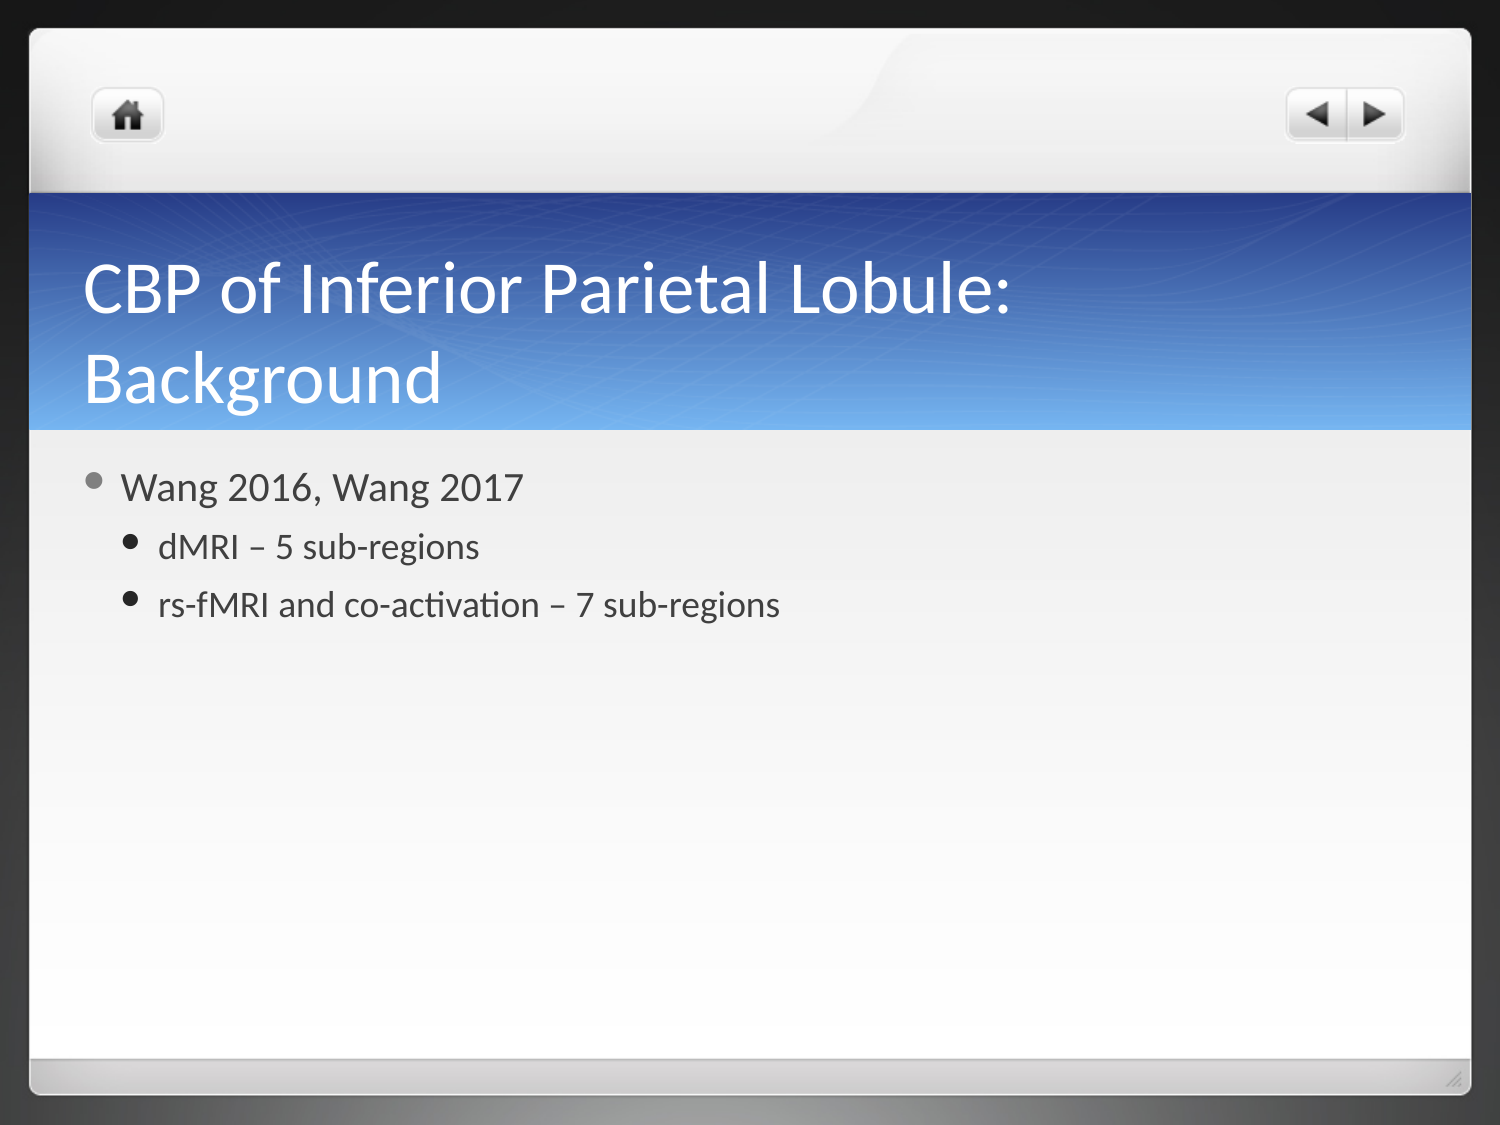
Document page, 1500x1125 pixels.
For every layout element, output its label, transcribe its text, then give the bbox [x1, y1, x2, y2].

list Wang 2016, Wang 2017 dMRI – 5 sub-regions rs-fMRI and co-activation – 7 sub-regions [68, 452, 1432, 1025]
picture [0, 0, 1500, 1125]
title CBP of Inferior Parietal Lobule: Background [68, 238, 1432, 427]
